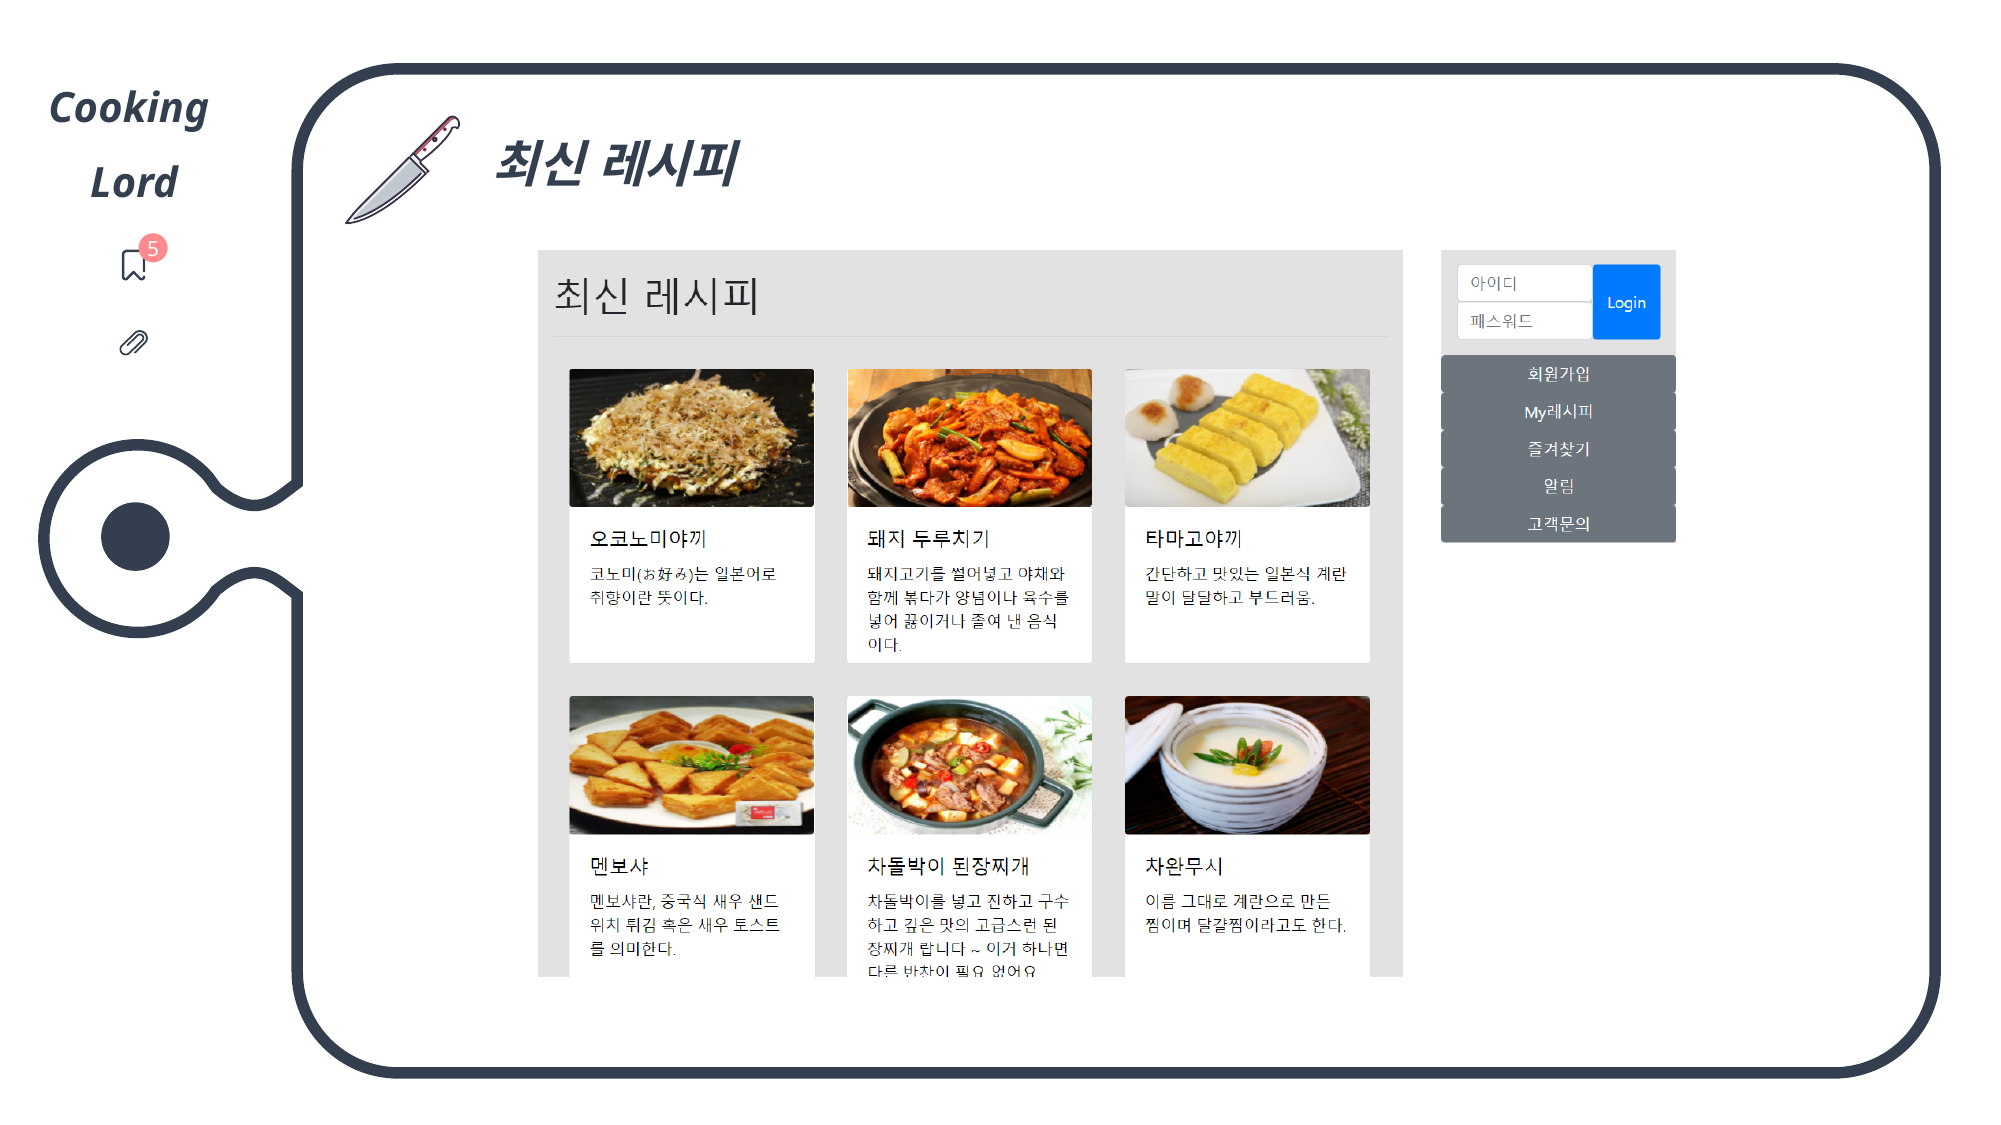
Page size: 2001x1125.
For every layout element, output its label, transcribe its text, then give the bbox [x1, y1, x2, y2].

text_box [119, 330, 148, 356]
picture [368, 250, 1862, 977]
text_box 5 [137, 232, 169, 264]
text_box [121, 249, 146, 281]
text_box Cooking Lord [33, 47, 235, 213]
text_box [100, 501, 171, 572]
text_box d [42, 67, 1937, 1074]
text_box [345, 115, 460, 225]
text_box 최신 레시피 [477, 95, 1334, 201]
